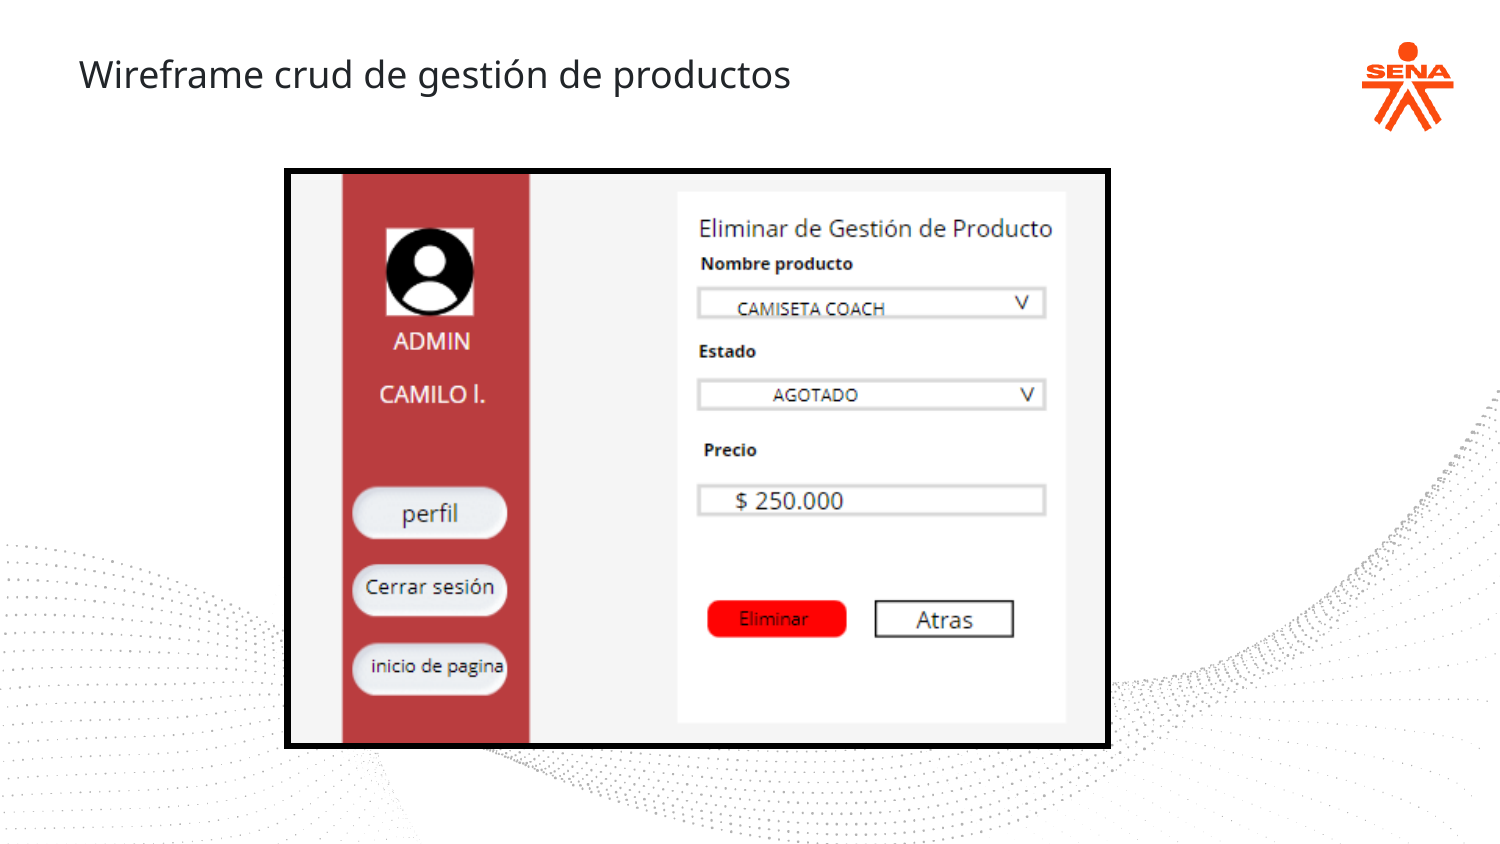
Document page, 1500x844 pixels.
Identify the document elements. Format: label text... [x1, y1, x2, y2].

text_box Wireframe crud de gestión de productos [63, 43, 1332, 104]
picture [0, 0, 1500, 844]
